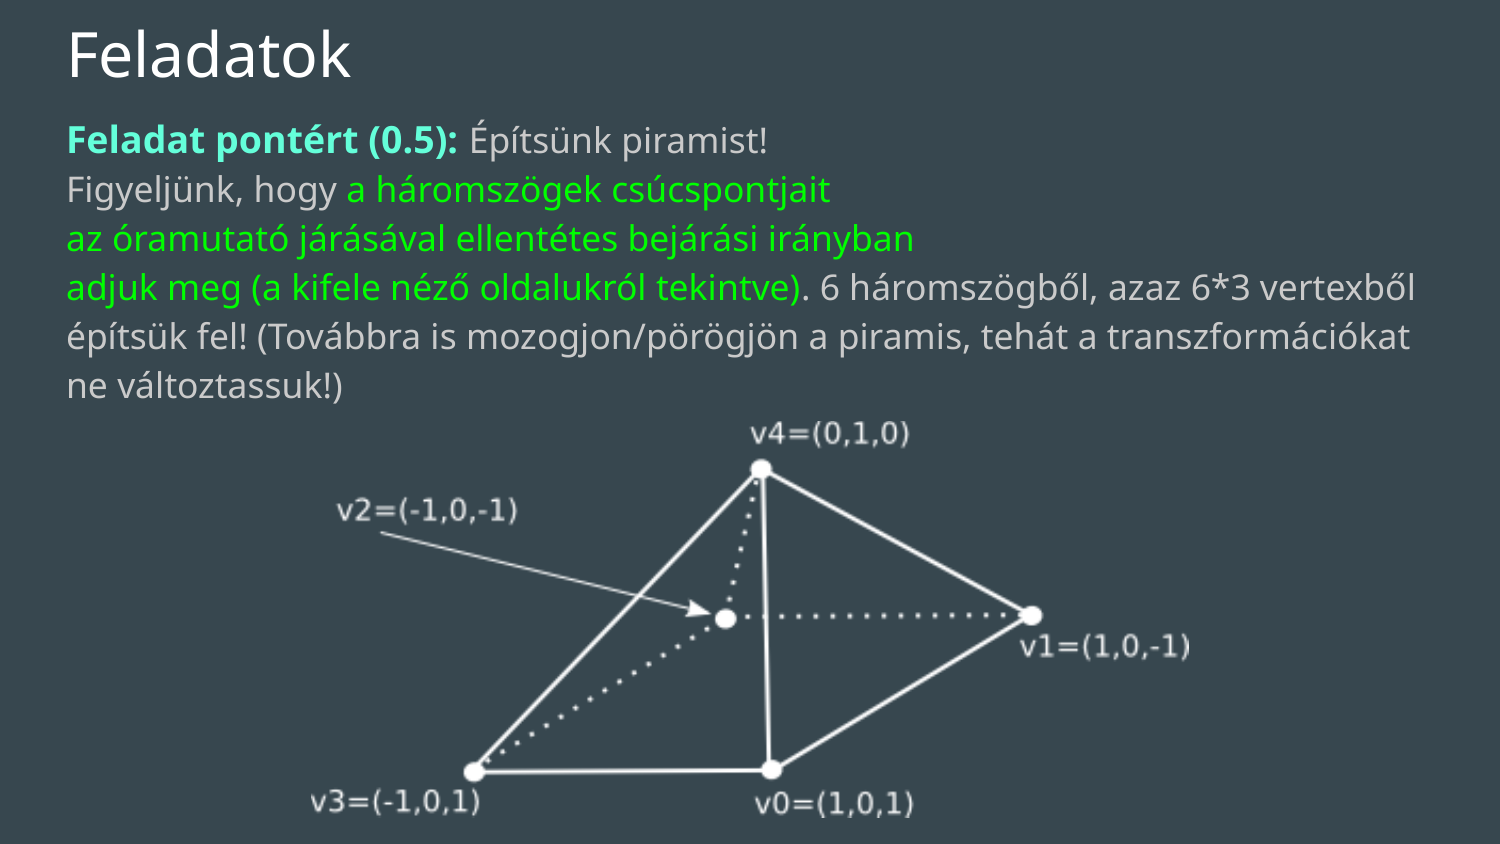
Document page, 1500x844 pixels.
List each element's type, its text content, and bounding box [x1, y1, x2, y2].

list Feladat pontért (0.5): Építsünk piramist! Figyeljünk, hogy a háromszögek csúcspontjait az óramutató járásával ellentétes bejárási irányban adjuk meg (a kifele néző oldalukról tekintve). 6 háromszögből, azaz 6*3 vertexből építsük fel! (Továbbra is mozogjon/pörögjön a piramis, tehát a transzformációkat ne változtassuk!) A” [51, 93, 1449, 830]
picture [310, 421, 1189, 819]
title Feladatok [51, 0, 1449, 93]
